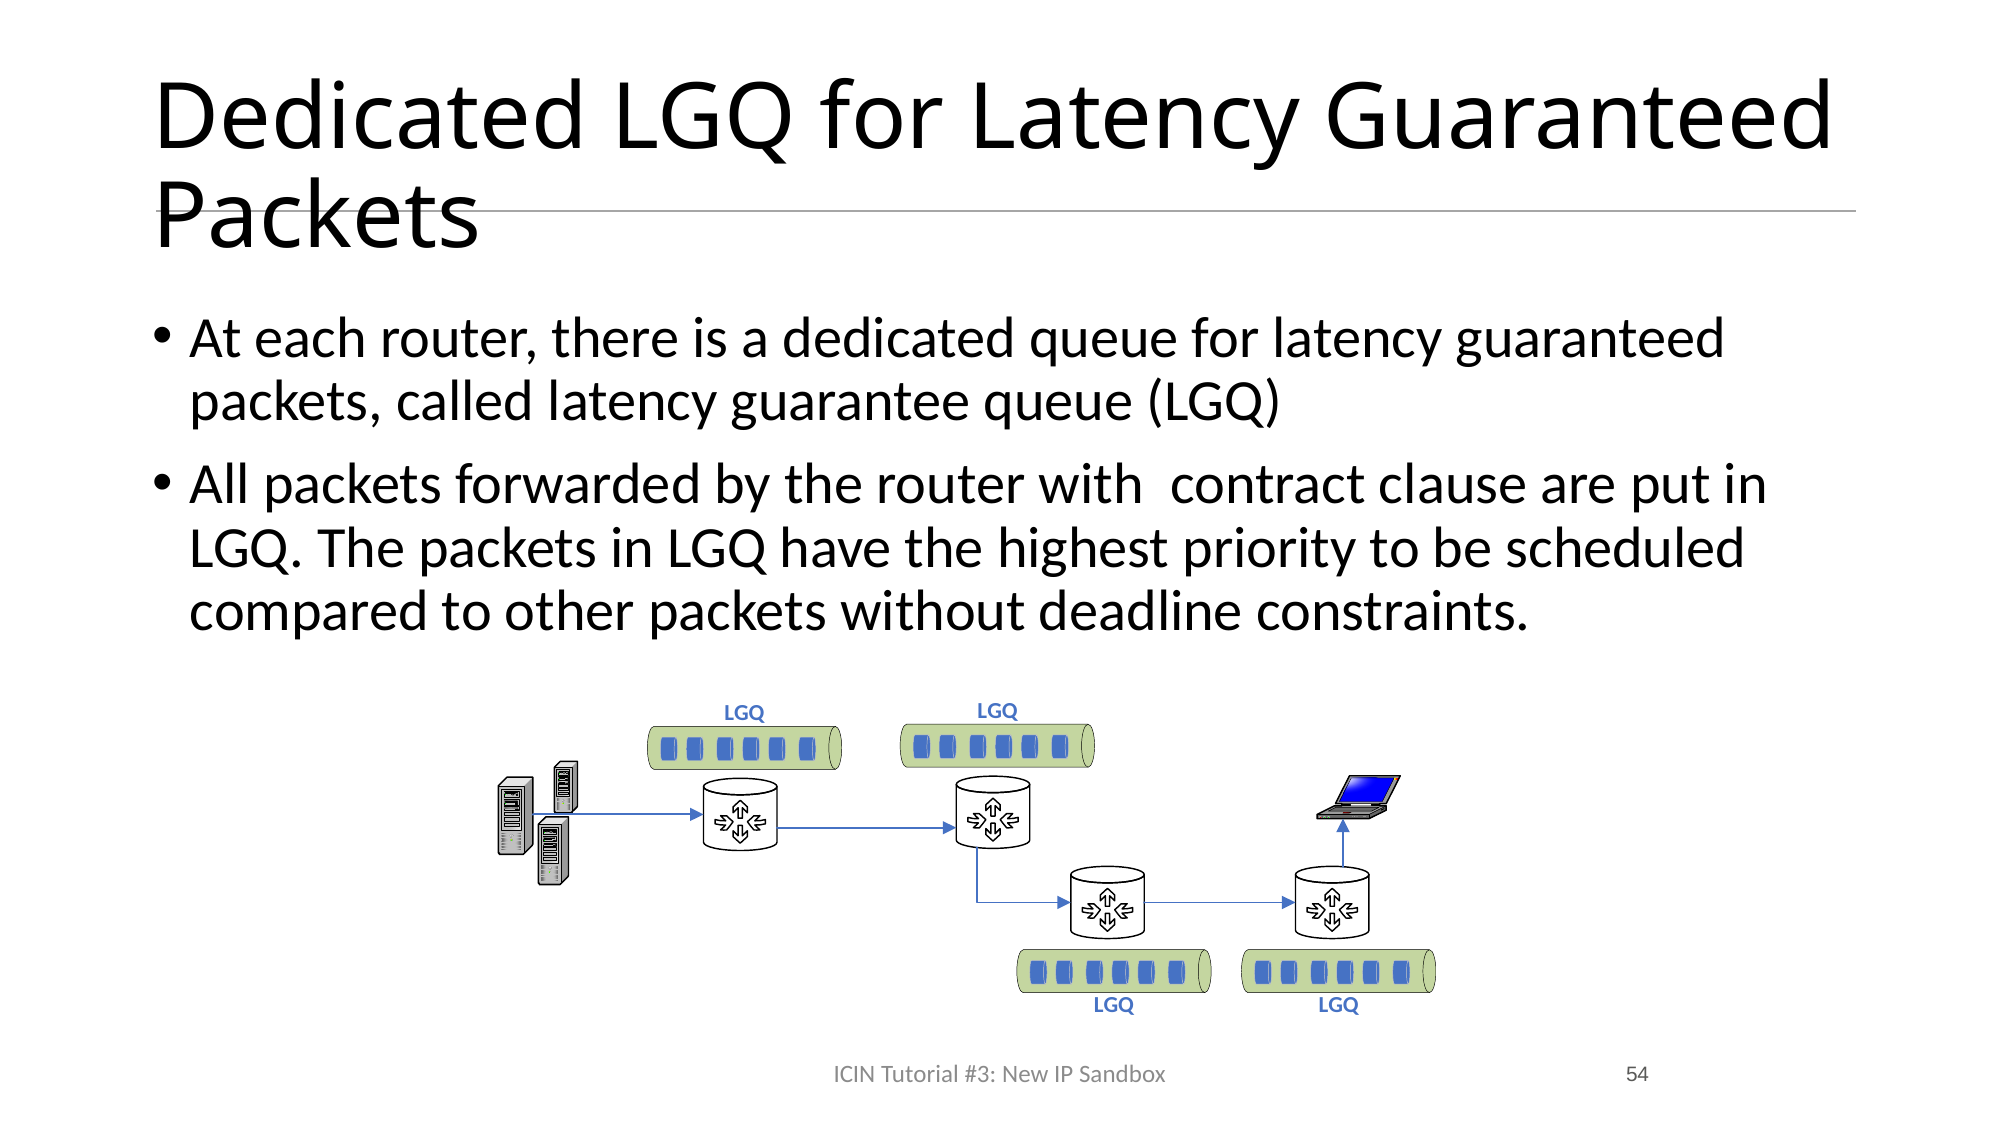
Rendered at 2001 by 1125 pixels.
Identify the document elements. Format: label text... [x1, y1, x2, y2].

slide_number 54 [1412, 1042, 1863, 1103]
footer ICIN Tutorial #3: New IP Sandbox [662, 1042, 1338, 1103]
title Dedicated LGQ for Latency Guaranteed Packets [137, 59, 1982, 278]
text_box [495, 687, 1436, 1029]
